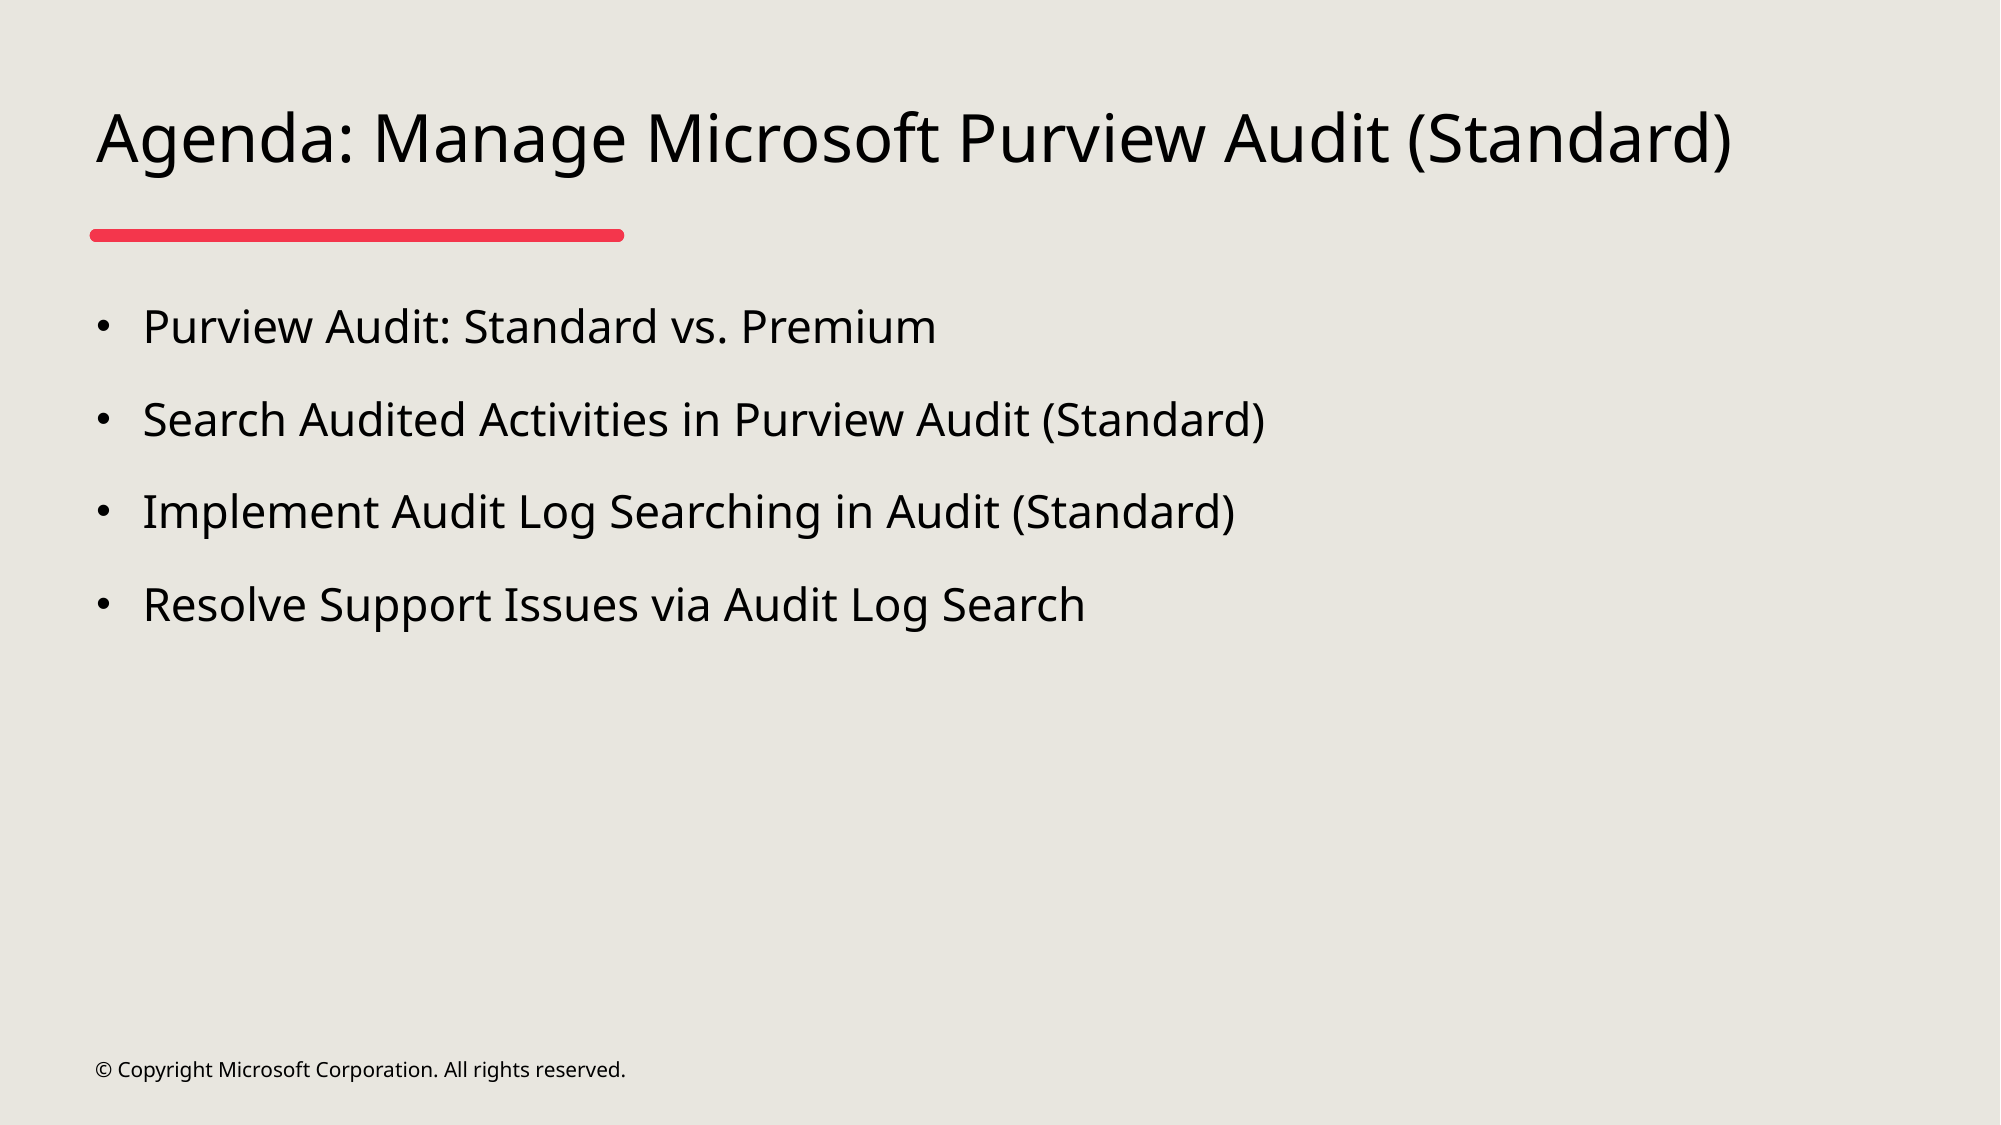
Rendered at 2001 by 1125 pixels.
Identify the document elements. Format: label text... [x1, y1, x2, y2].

title Agenda: Manage Microsoft Purview Audit (Standard) [96, 96, 1903, 177]
list Purview Audit: Standard vs. Premium Search Audited Activities in Purview Audit (Standard) Implement Audit Log Searching in Audit (Standard) Resolve Support Issues via Audit Log Search [96, 298, 1903, 634]
